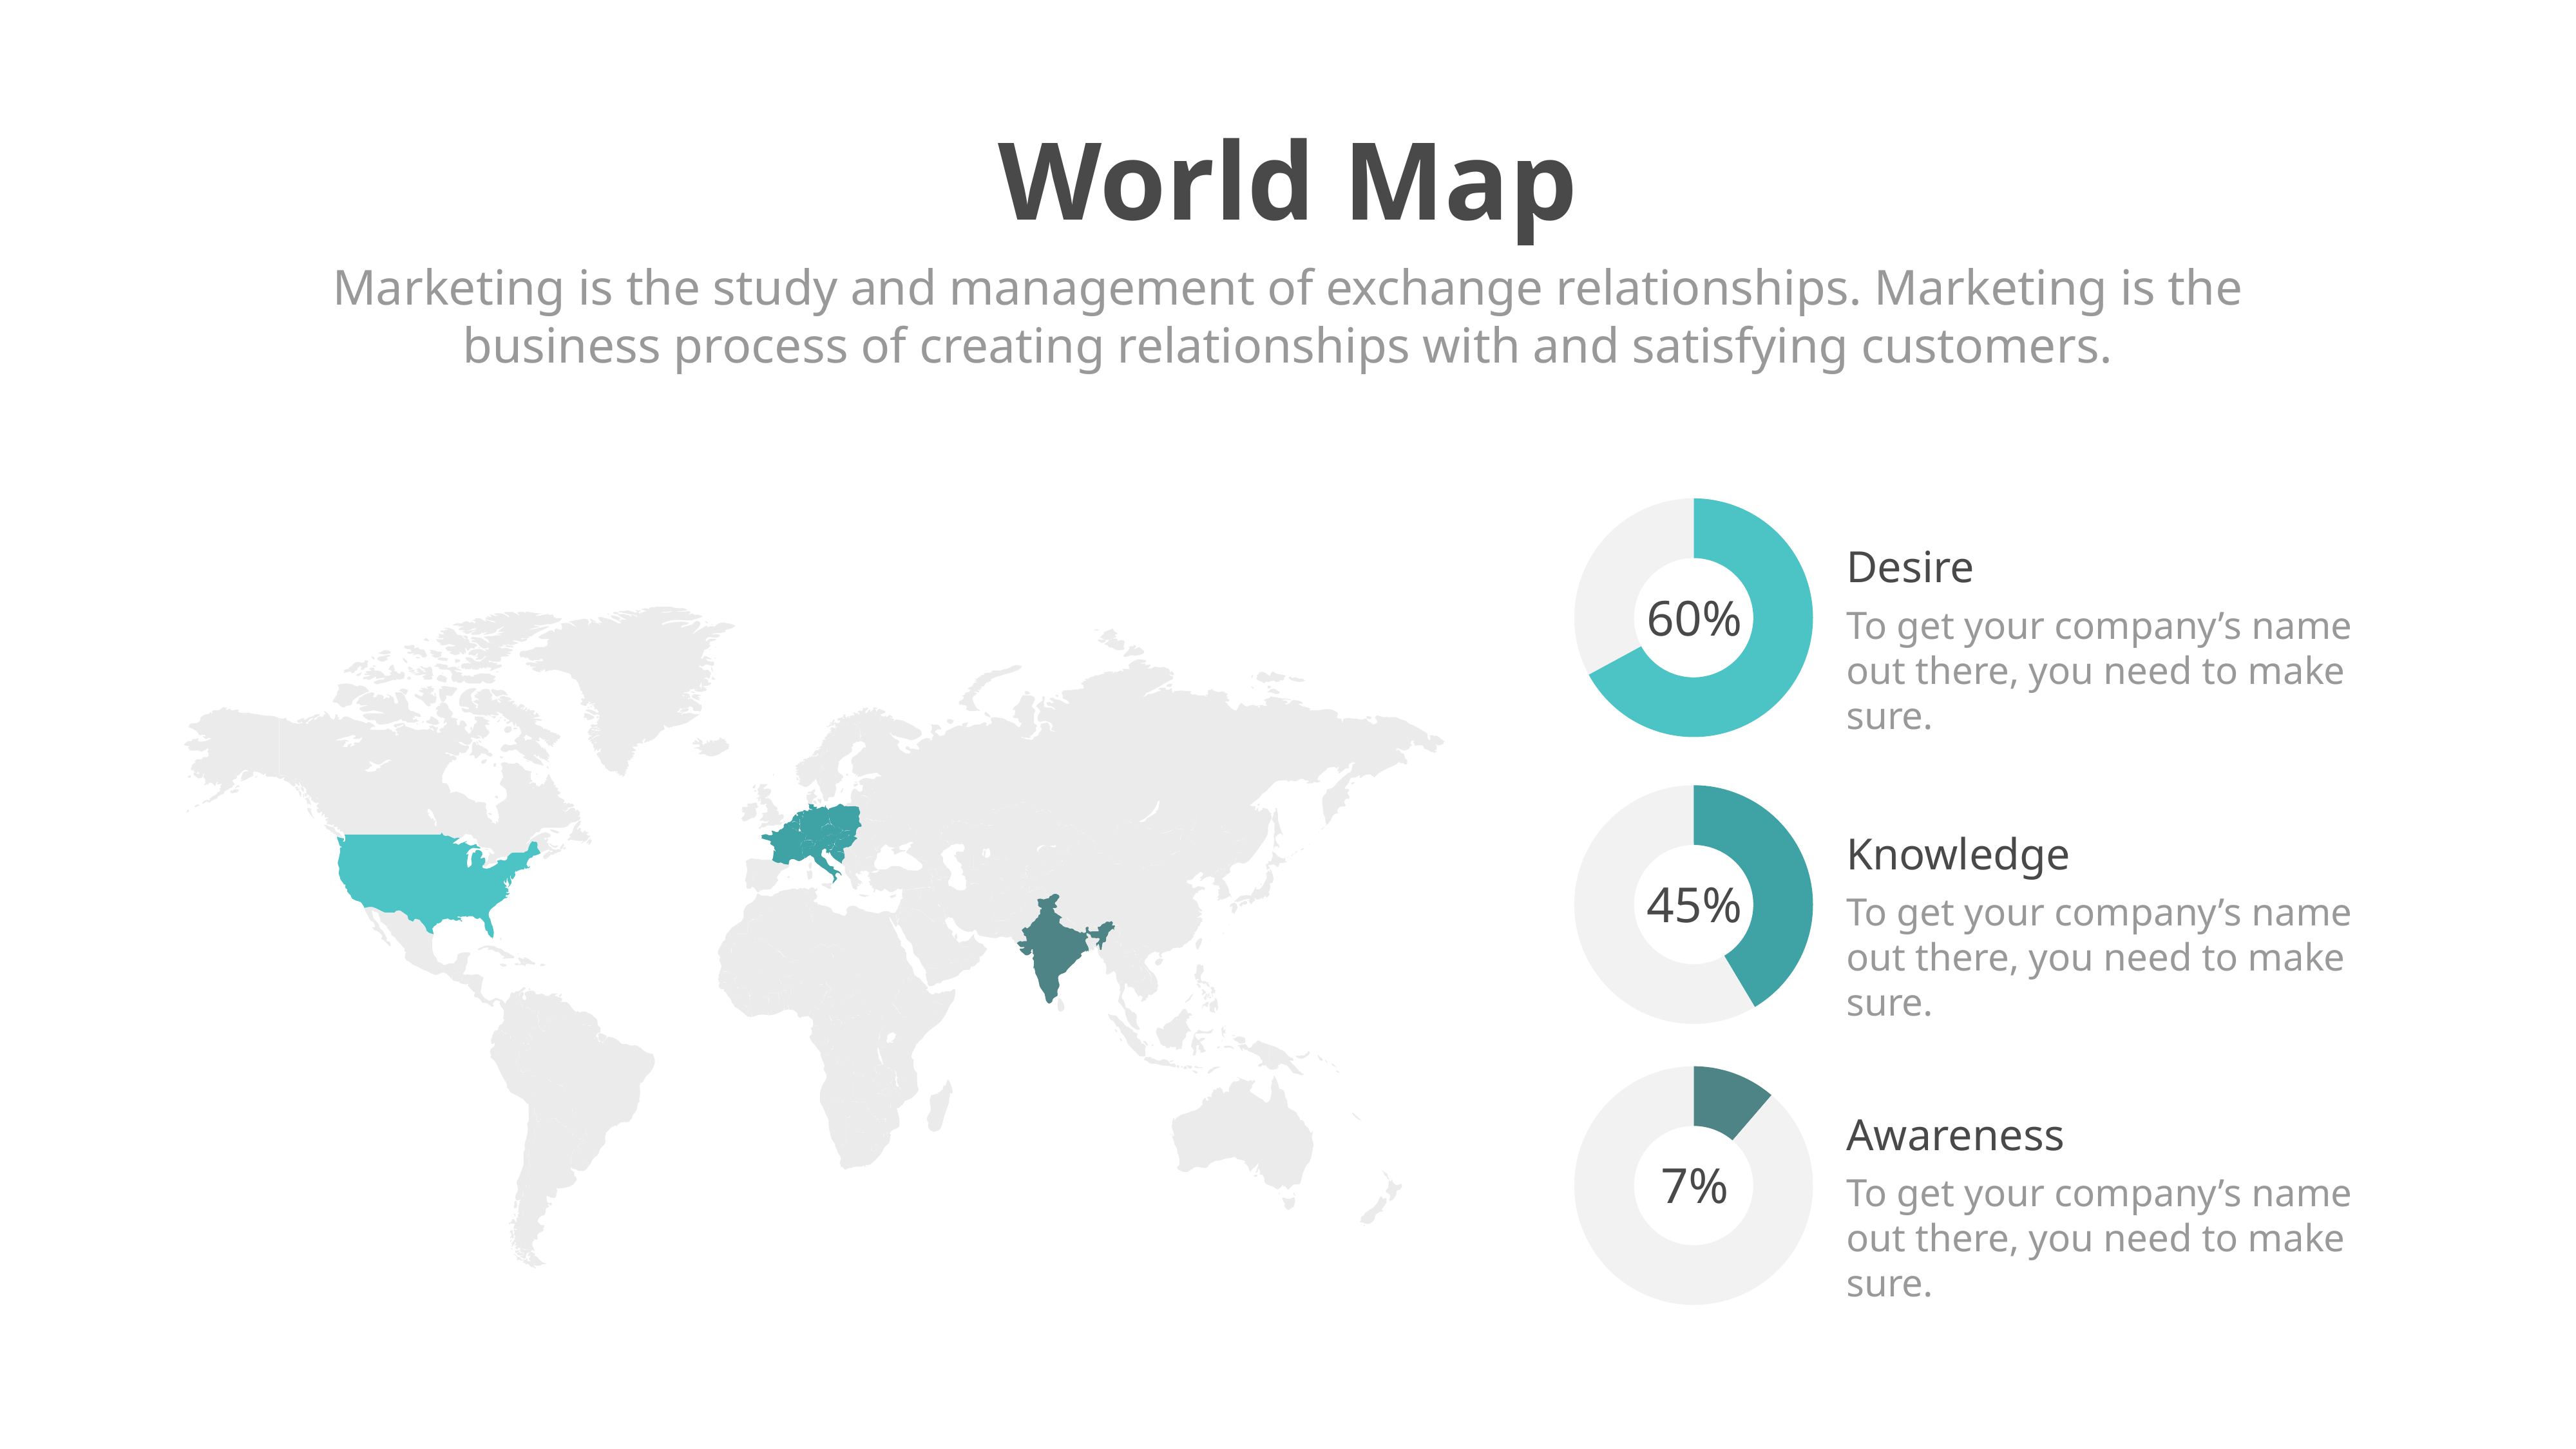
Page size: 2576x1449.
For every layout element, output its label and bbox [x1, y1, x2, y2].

text_box [1561, 780, 2428, 1029]
text_box [1561, 493, 1827, 743]
text_box [181, 607, 1447, 1269]
text_box [281, 108, 2295, 379]
text_box [1561, 1061, 2428, 1311]
text_box [1837, 535, 2428, 698]
